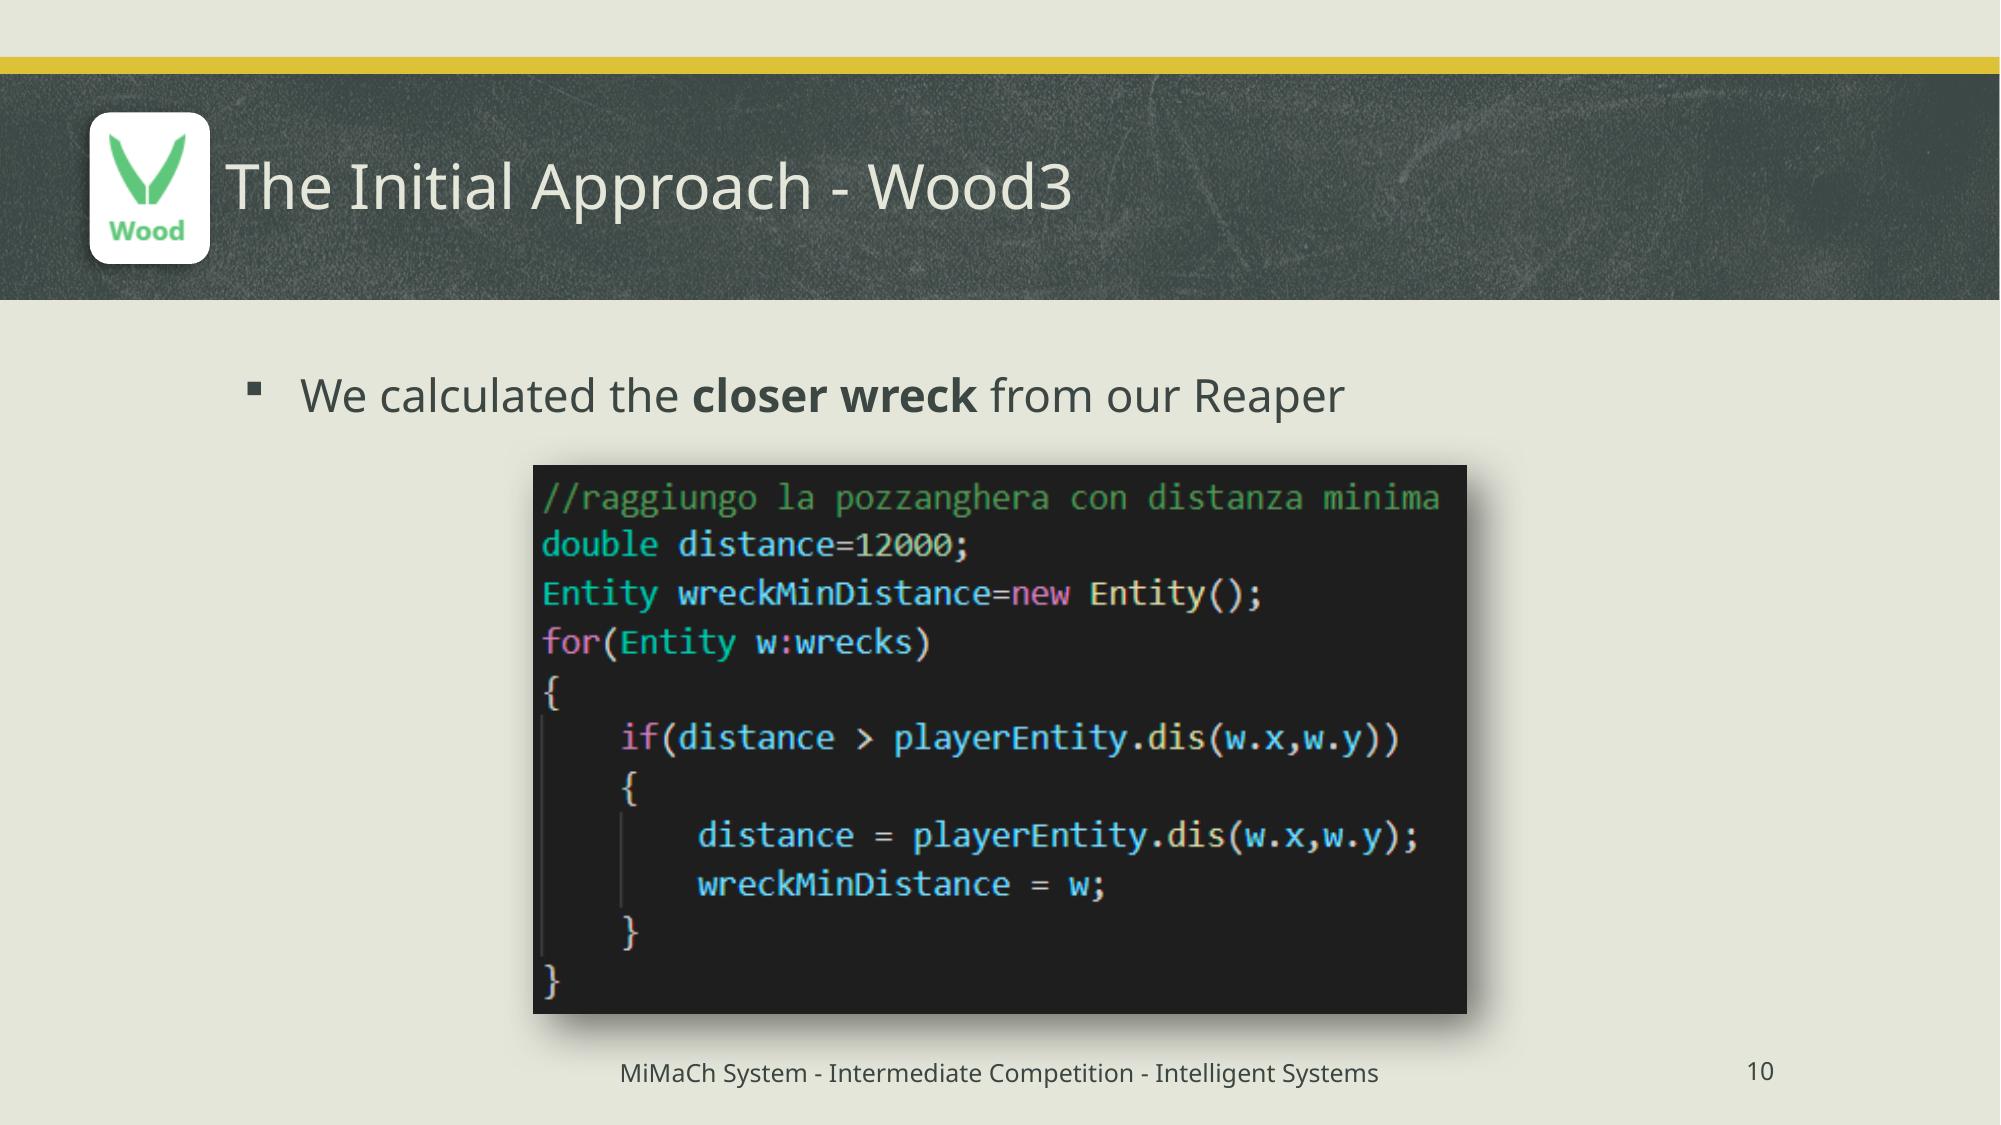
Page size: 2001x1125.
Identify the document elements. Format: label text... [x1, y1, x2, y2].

footer MiMaCh System - Intermediate Competition - Intelligent Systems [533, 1047, 1466, 1103]
picture [0, 74, 2000, 300]
title The Initial Approach - Wood3 [210, 76, 1790, 300]
slide_number 10 [1466, 1042, 1790, 1103]
list We calculated the closer wreck from our Reaper [210, 359, 1790, 1014]
picture [533, 465, 1467, 1014]
